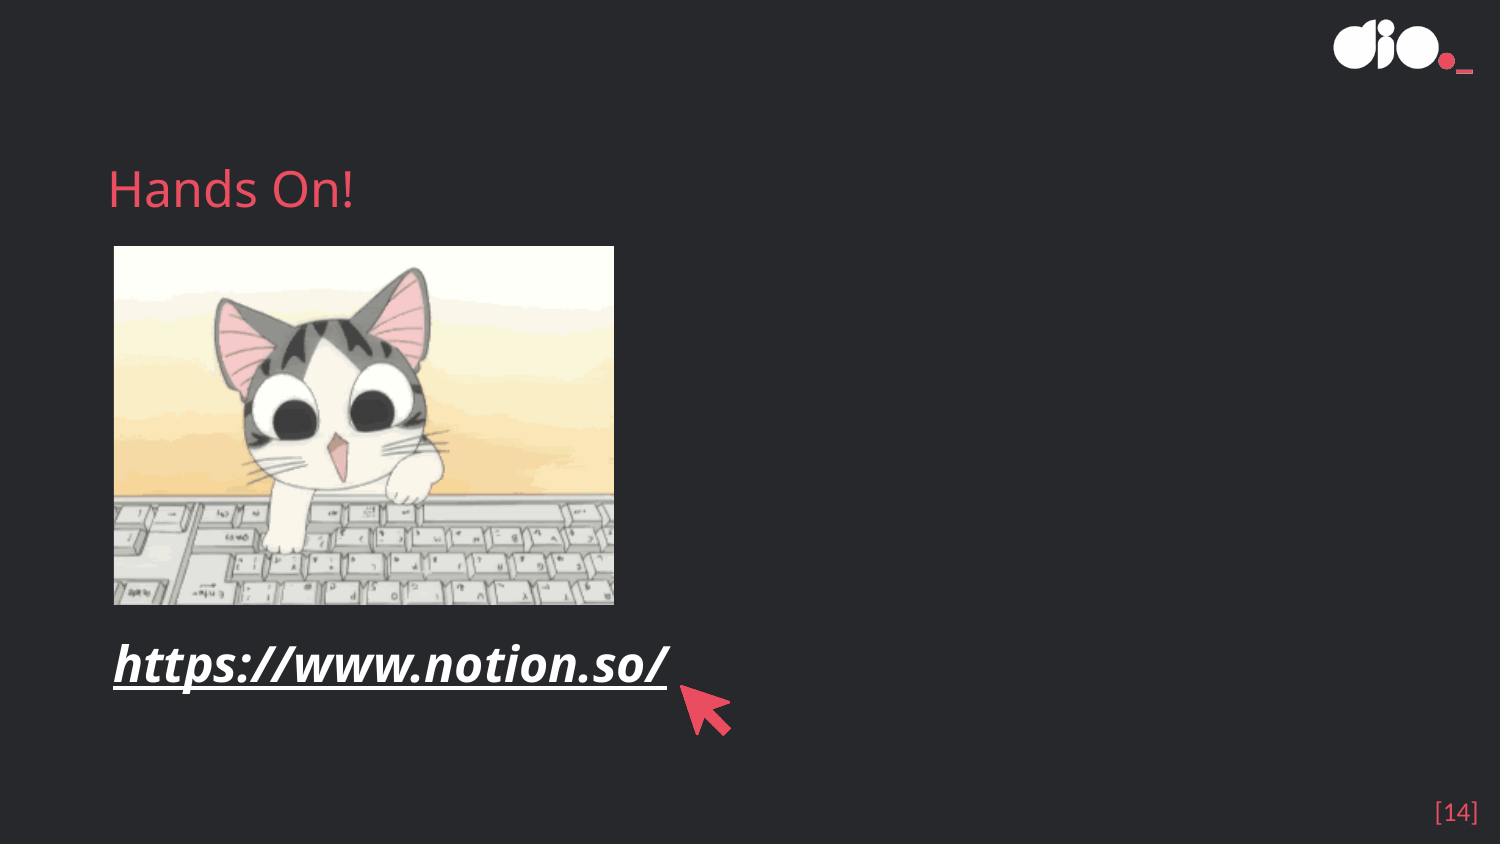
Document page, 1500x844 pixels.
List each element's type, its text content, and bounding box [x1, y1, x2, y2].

picture [1332, 19, 1474, 75]
text_box Hands On! [92, 142, 1404, 223]
picture [661, 665, 751, 755]
slide_number [14] [1403, 779, 1494, 844]
text_box https://www.notion.so/ [98, 607, 1368, 726]
picture [113, 245, 615, 606]
